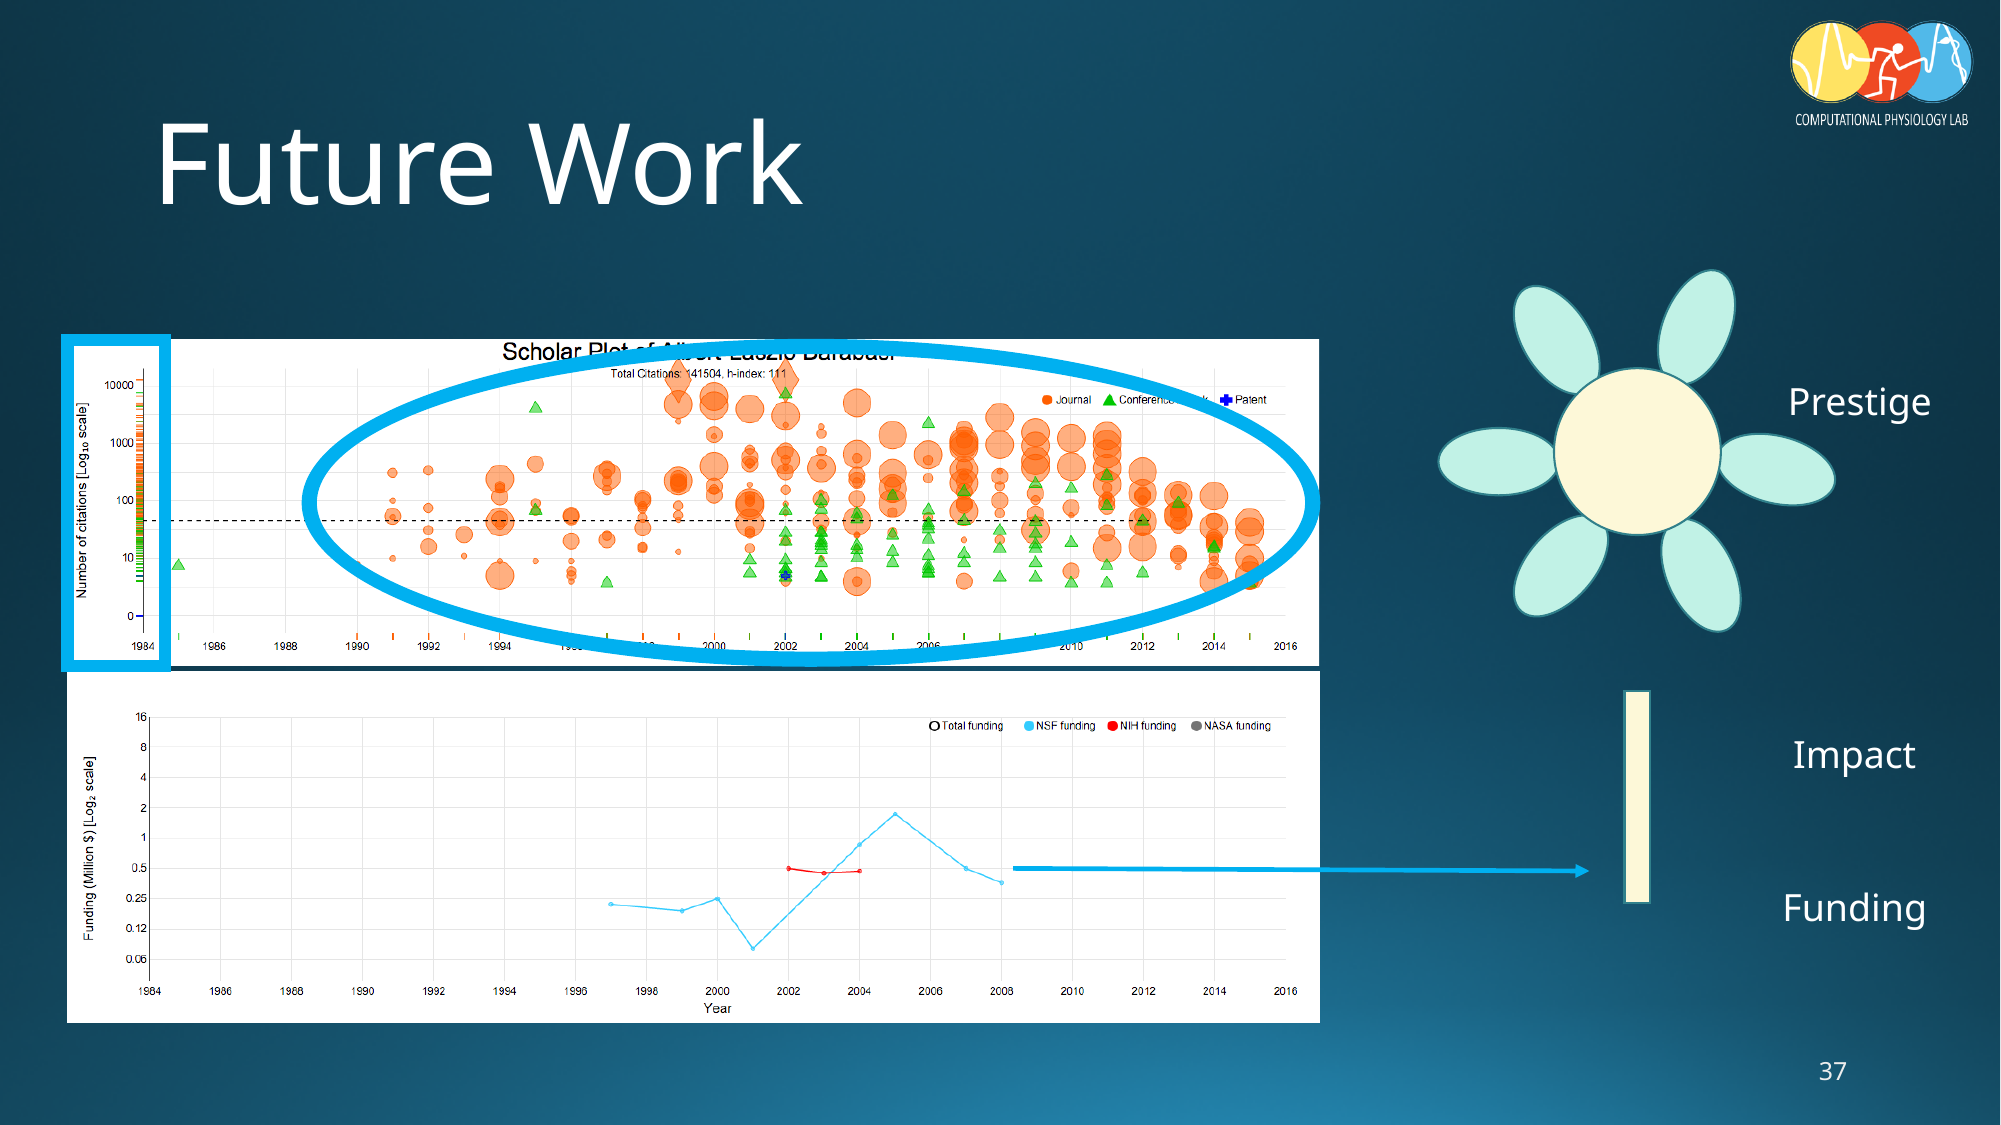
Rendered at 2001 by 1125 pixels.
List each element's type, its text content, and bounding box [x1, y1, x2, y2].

title Future Work [137, 59, 1863, 278]
text_box Prestige [1837, 370, 1947, 431]
slide_number 37 [1412, 1042, 1863, 1103]
text_box [1623, 690, 1651, 904]
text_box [1013, 868, 1590, 872]
text_box Funding [1767, 877, 1943, 937]
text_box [1438, 267, 1837, 636]
picture [0, 0, 2001, 1125]
text_box Impact [1778, 723, 1932, 783]
